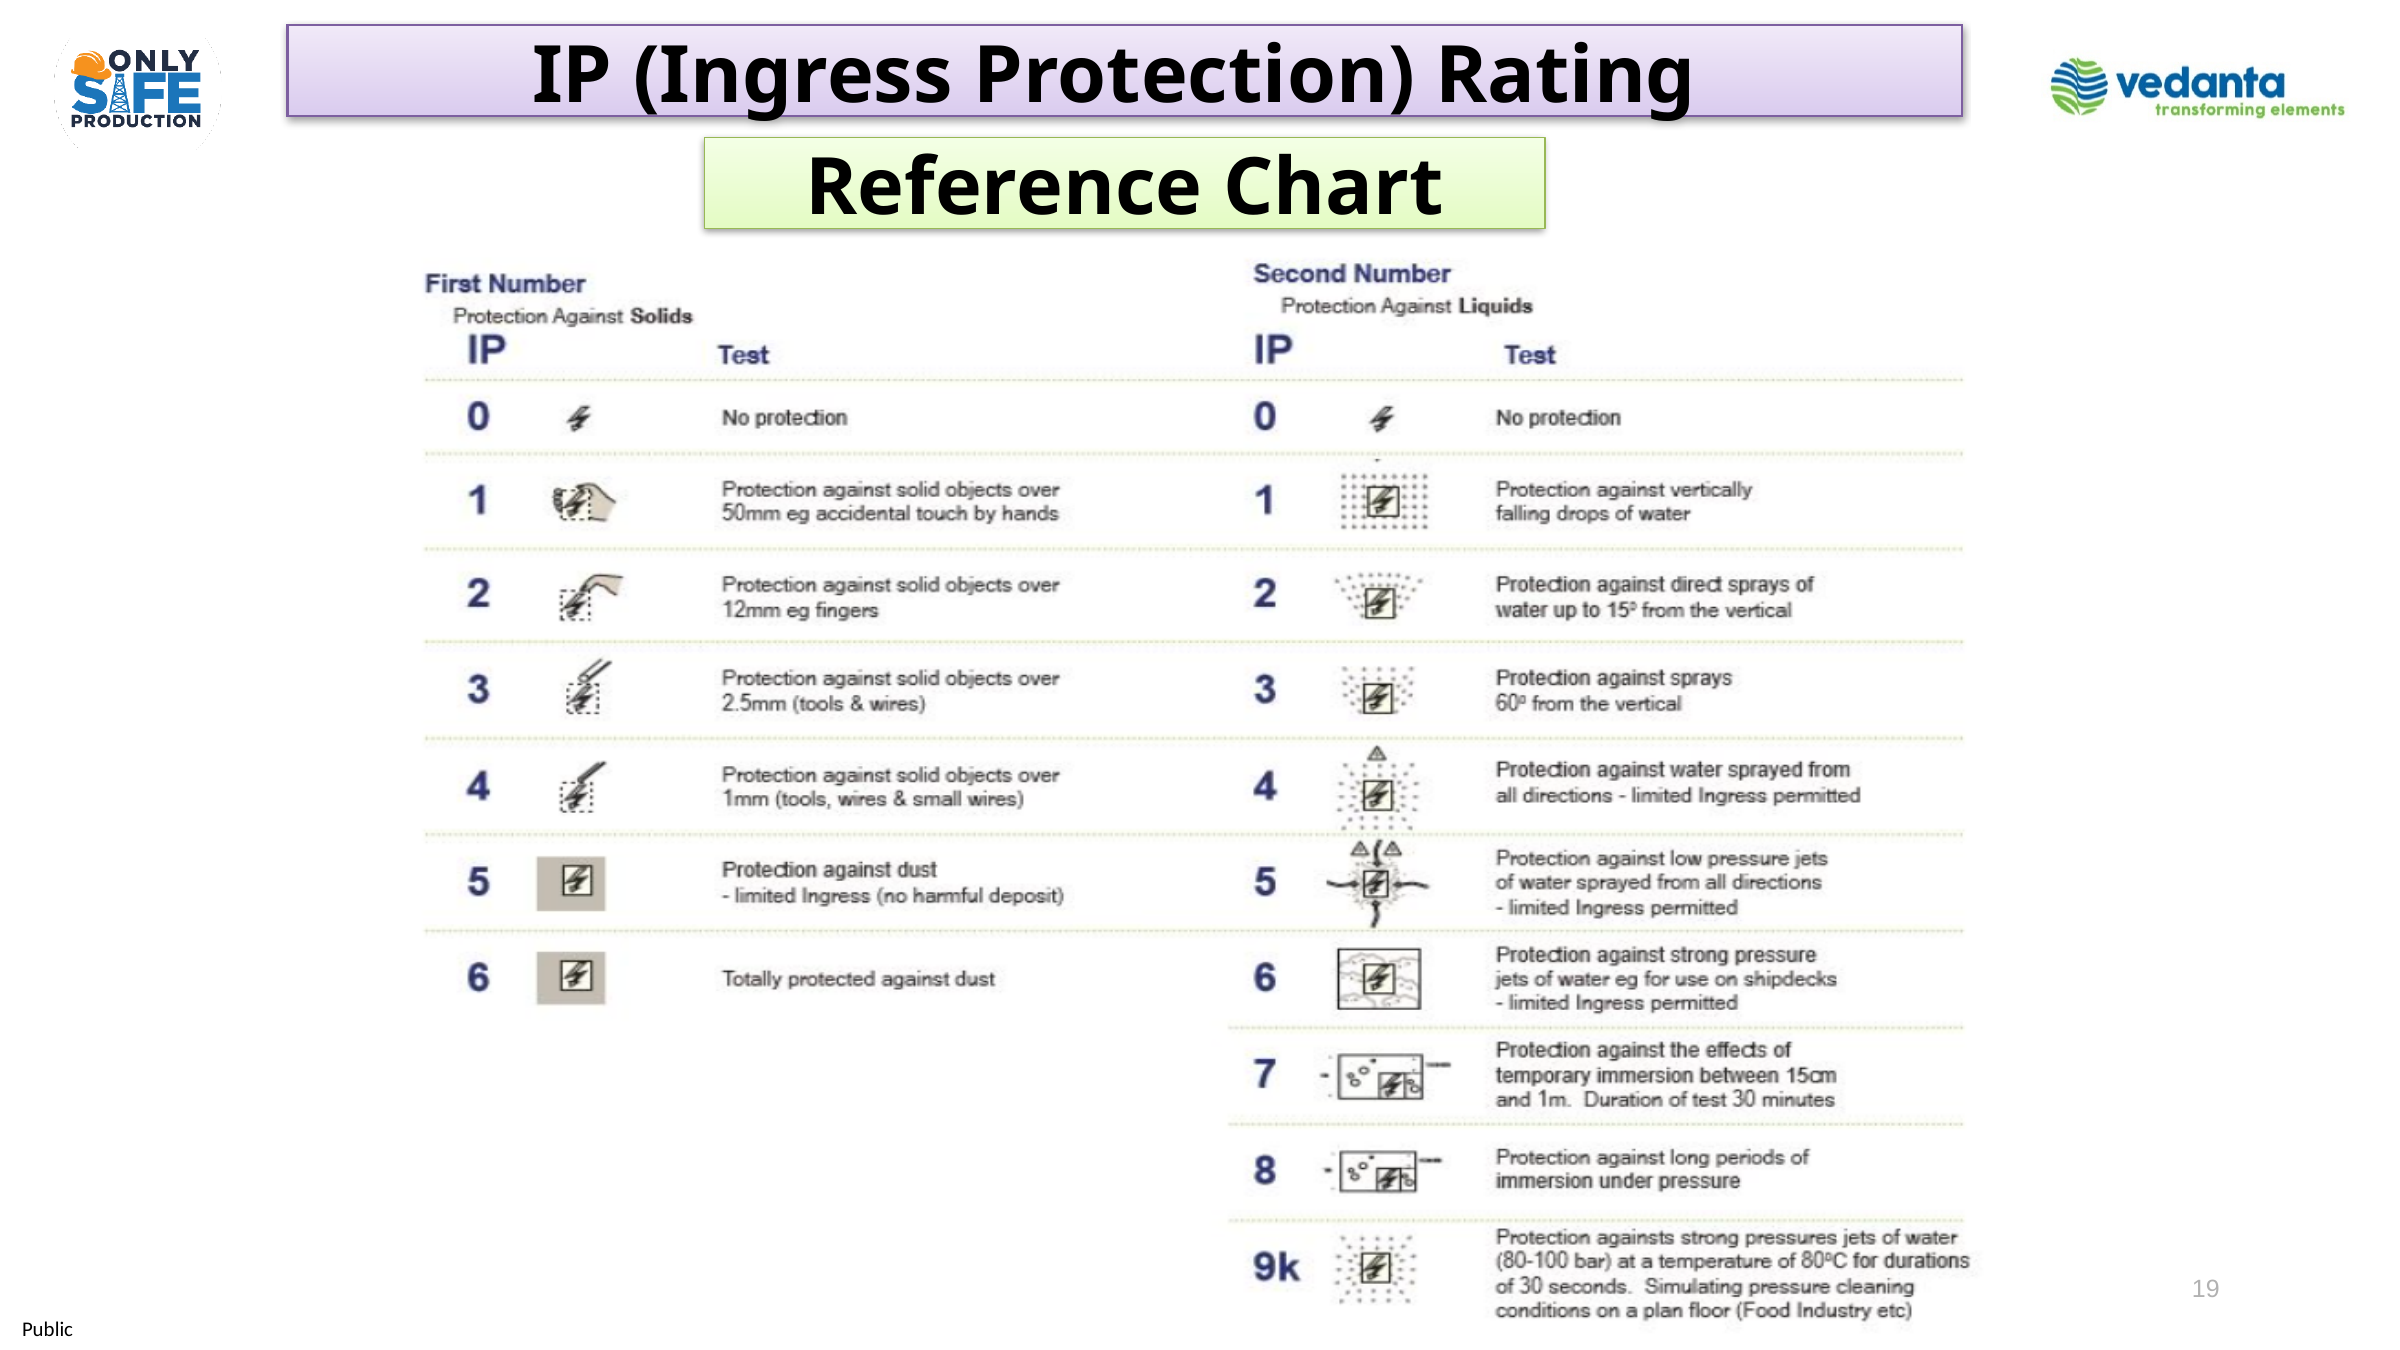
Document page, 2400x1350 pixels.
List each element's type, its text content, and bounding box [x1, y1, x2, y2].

slide_number 19 [1999, 1251, 2235, 1324]
text_box IP (Ingress Protection) Rating [287, 24, 1963, 117]
picture [37, 38, 238, 150]
text_box Reference Chart [704, 137, 1546, 229]
picture [2029, 43, 2358, 133]
picture [406, 249, 1994, 1339]
